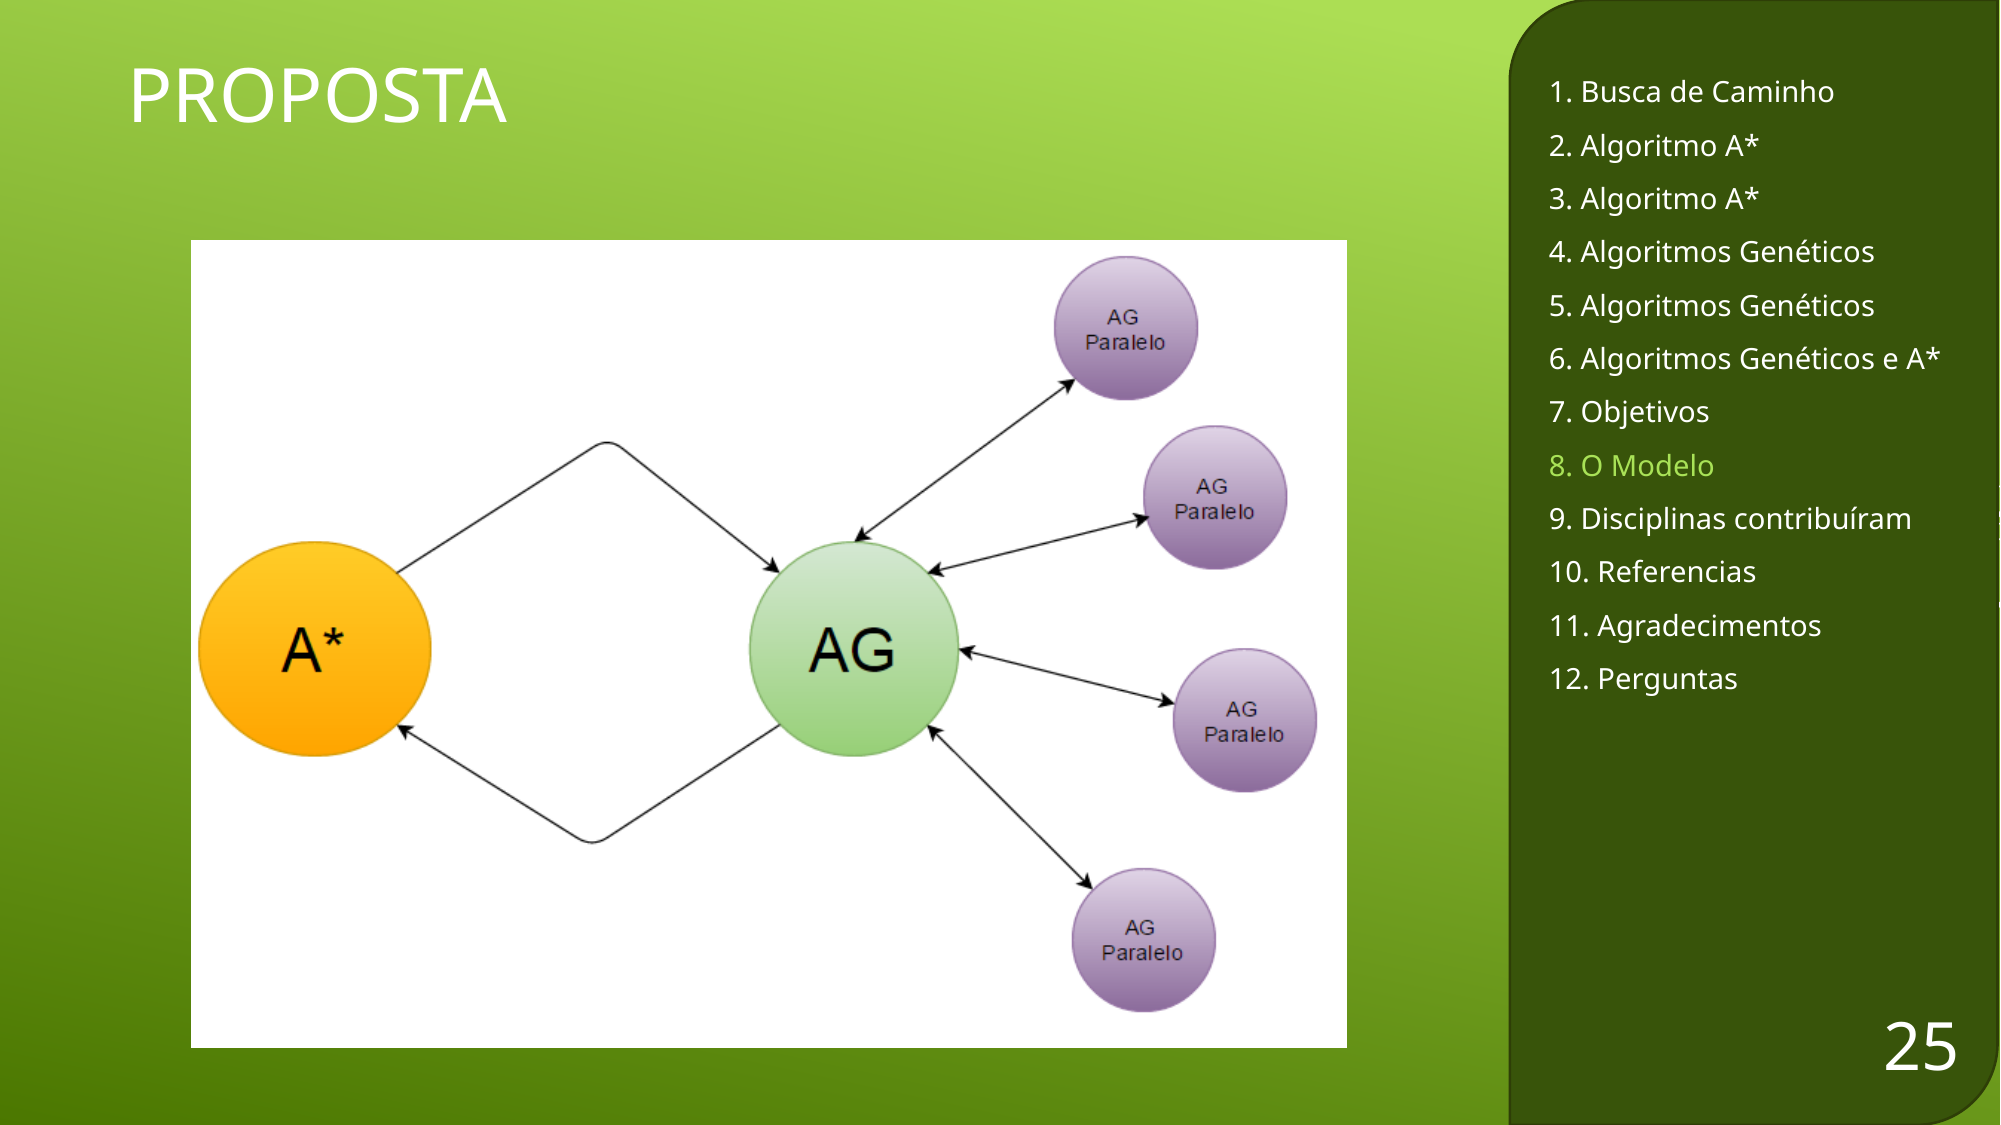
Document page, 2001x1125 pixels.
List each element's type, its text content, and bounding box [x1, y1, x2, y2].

picture [191, 240, 1347, 1049]
title PROPOSTA [112, 16, 1493, 145]
text_box 1. Busca de Caminho 2. Algoritmo A* 3. Algoritmo A* 4. Algoritmos Genéticos 5. Algoritmos Genéticos 6. Algoritmos Genéticos e A* 7. Objetivos 8. O Modelo 9. Disciplinas contribuíram 10. Referencias 11. Agradecimentos 12. Perguntas [1533, 66, 2000, 1103]
